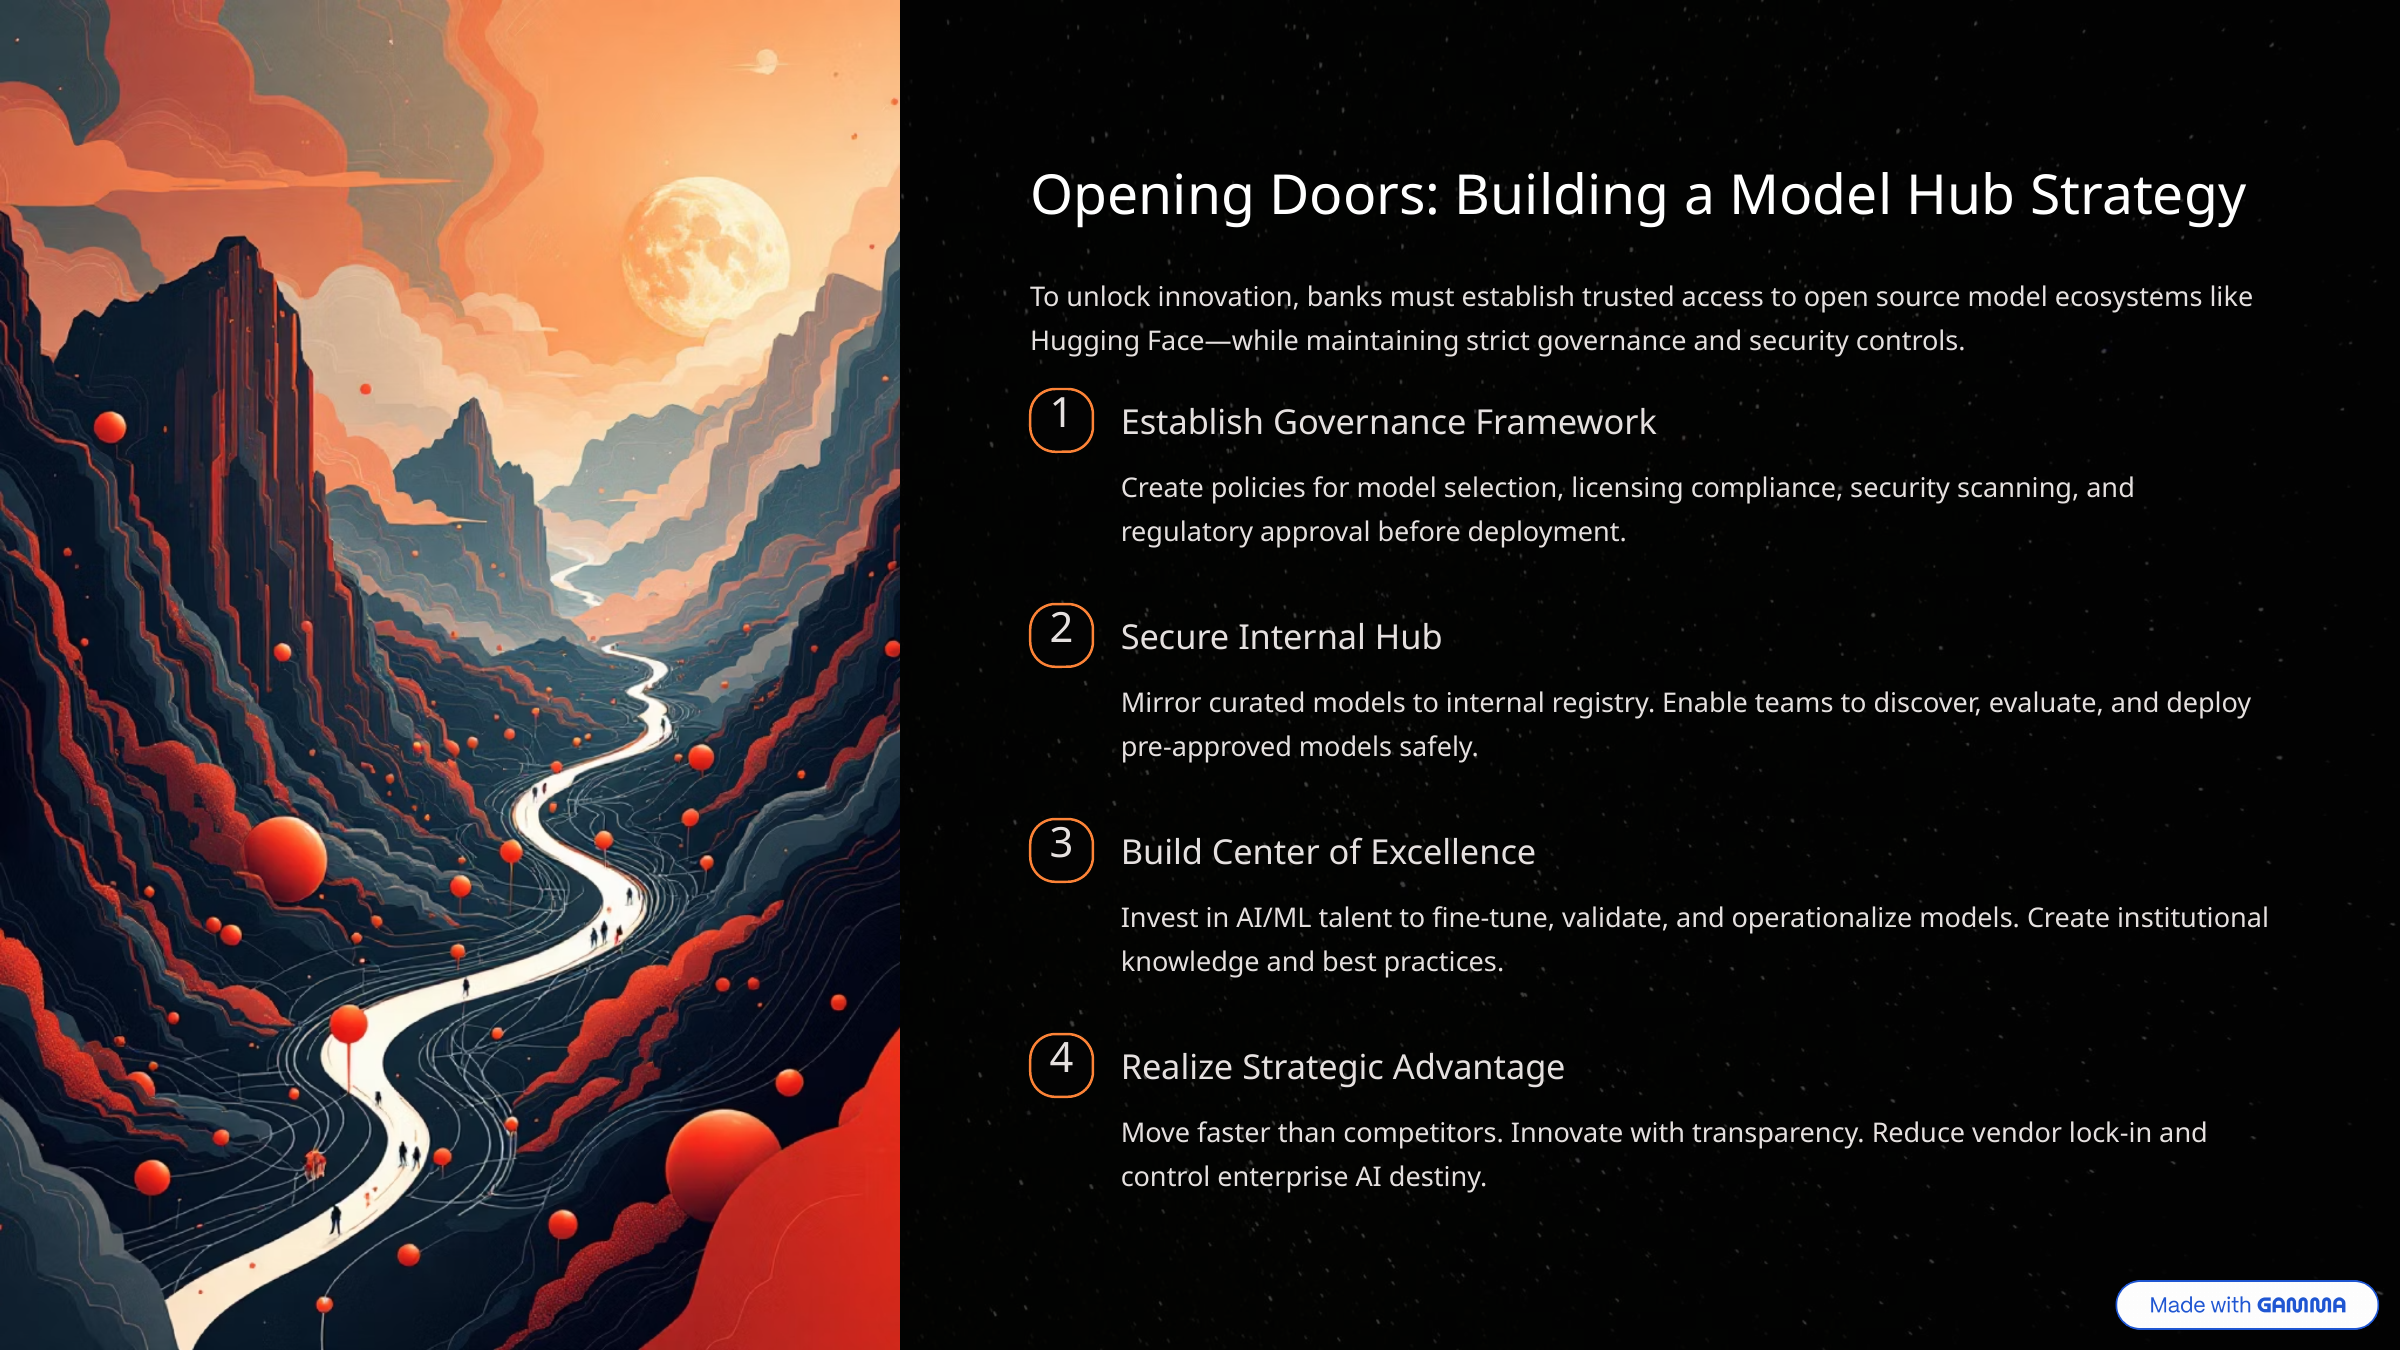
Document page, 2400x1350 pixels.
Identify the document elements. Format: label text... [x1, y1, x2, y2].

picture [0, 0, 2400, 1350]
text_box Move faster than competitors. Innovate with transparency. Reduce vendor lock-in and control enterprise AI destiny. [1120, 1103, 2270, 1194]
text_box 2 [1040, 609, 1083, 662]
text_box Establish Governance Framework [1120, 398, 1660, 443]
text_box Opening Doors: Building a Model Hub Strategy [1030, 156, 2232, 227]
text_box Mirror curated models to internal registry. Enable teams to discover, evaluate, and deploy pre-approved models safely. [1120, 673, 2270, 764]
text_box To unlock innovation, banks must establish trusted access to open source model ecosystems like Hugging Face—while maintaining strict governance and security controls. [1030, 268, 2270, 358]
text_box Build Center of Excellence [1120, 828, 1538, 873]
text_box Realize Strategic Advantage [1120, 1043, 1577, 1088]
text_box 3 [1040, 824, 1083, 877]
text_box [1030, 388, 1093, 452]
text_box [1030, 604, 1093, 667]
text_box Invest in AI/ML talent to fine-tune, validate, and operationalize models. Create institutional knowledge and best practices. [1120, 888, 2270, 979]
text_box Secure Internal Hub [1120, 613, 1470, 658]
text_box 1 [1040, 394, 1083, 447]
text_box Create policies for model selection, licensing compliance, security scanning, and regulatory approval before deployment. [1120, 458, 2270, 549]
text_box [1030, 1034, 1093, 1097]
text_box [1030, 819, 1093, 882]
text_box 4 [1040, 1039, 1083, 1092]
